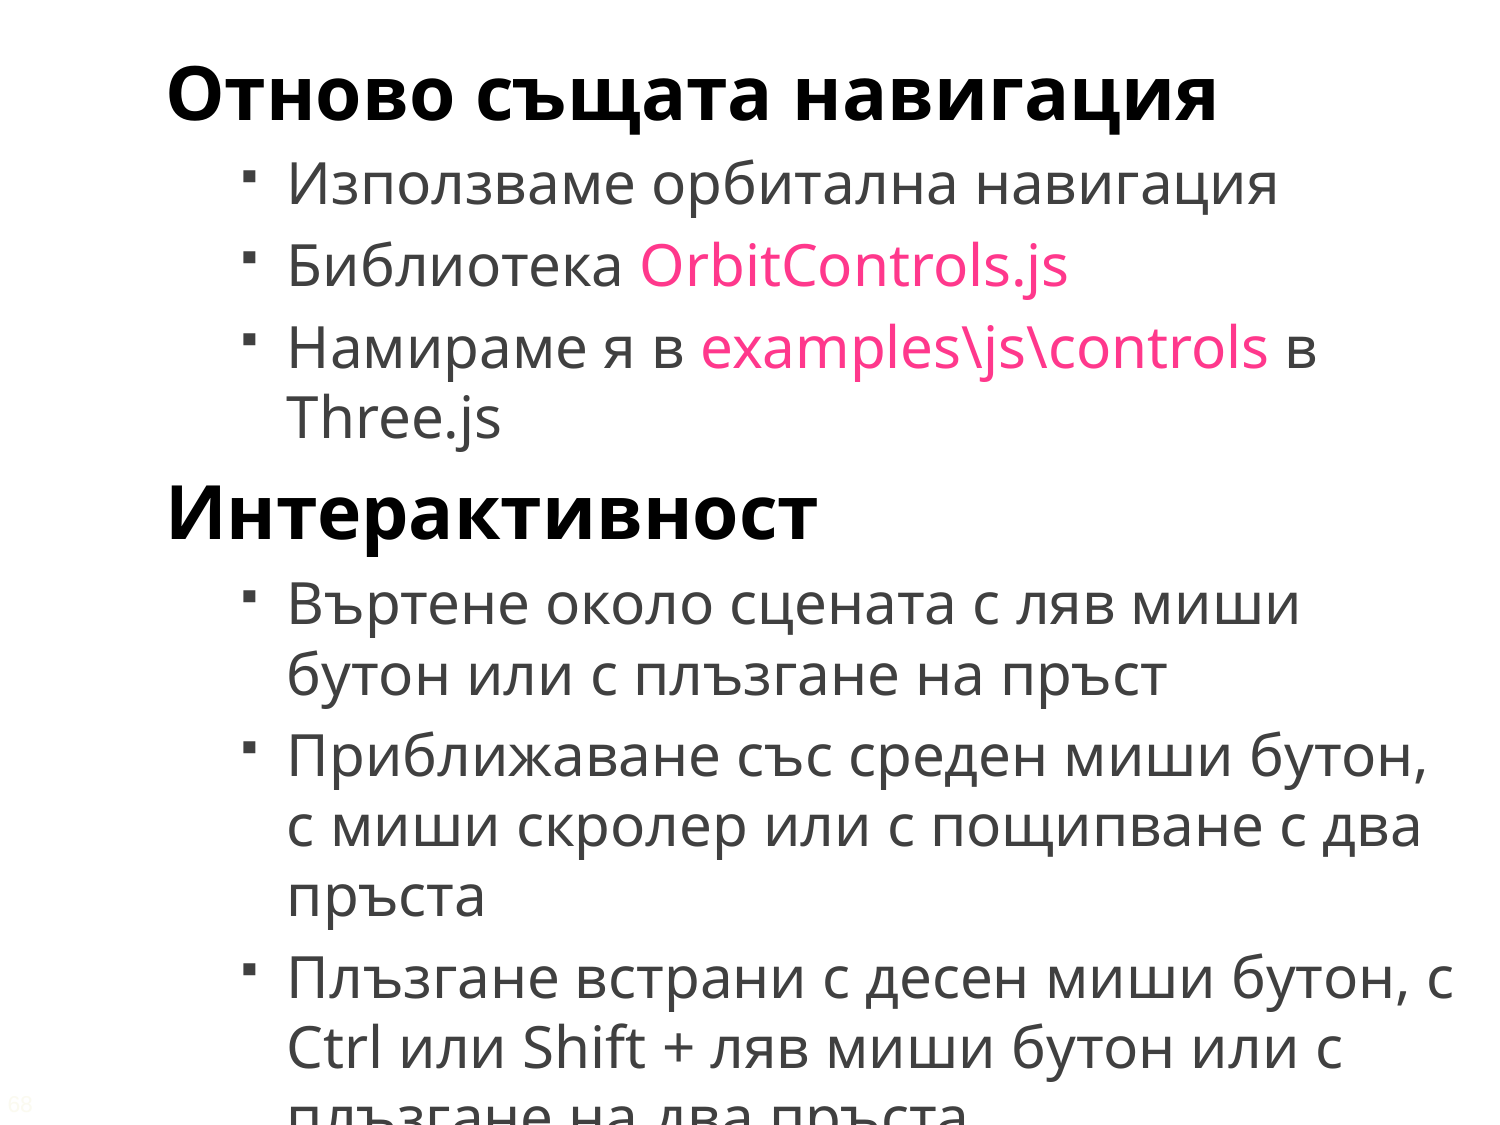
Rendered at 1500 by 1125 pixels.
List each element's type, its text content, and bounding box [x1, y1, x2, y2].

list Отново същата навигация Използваме орбитална навигация Библиотека OrbitControls.js Намираме я в examples\js\controls в Three.js Интерактивност Въртене около сцената с ляв миши бутон или с плъзгане на пръст Приближаване със среден миши бутон, с миши скролер или с пощипване с два пръста Плъзгане встрани с десен миши бутон, с Ctrl или Shift + ляв миши бутон или с плъзгане на два пръста [150, 37, 1488, 1113]
